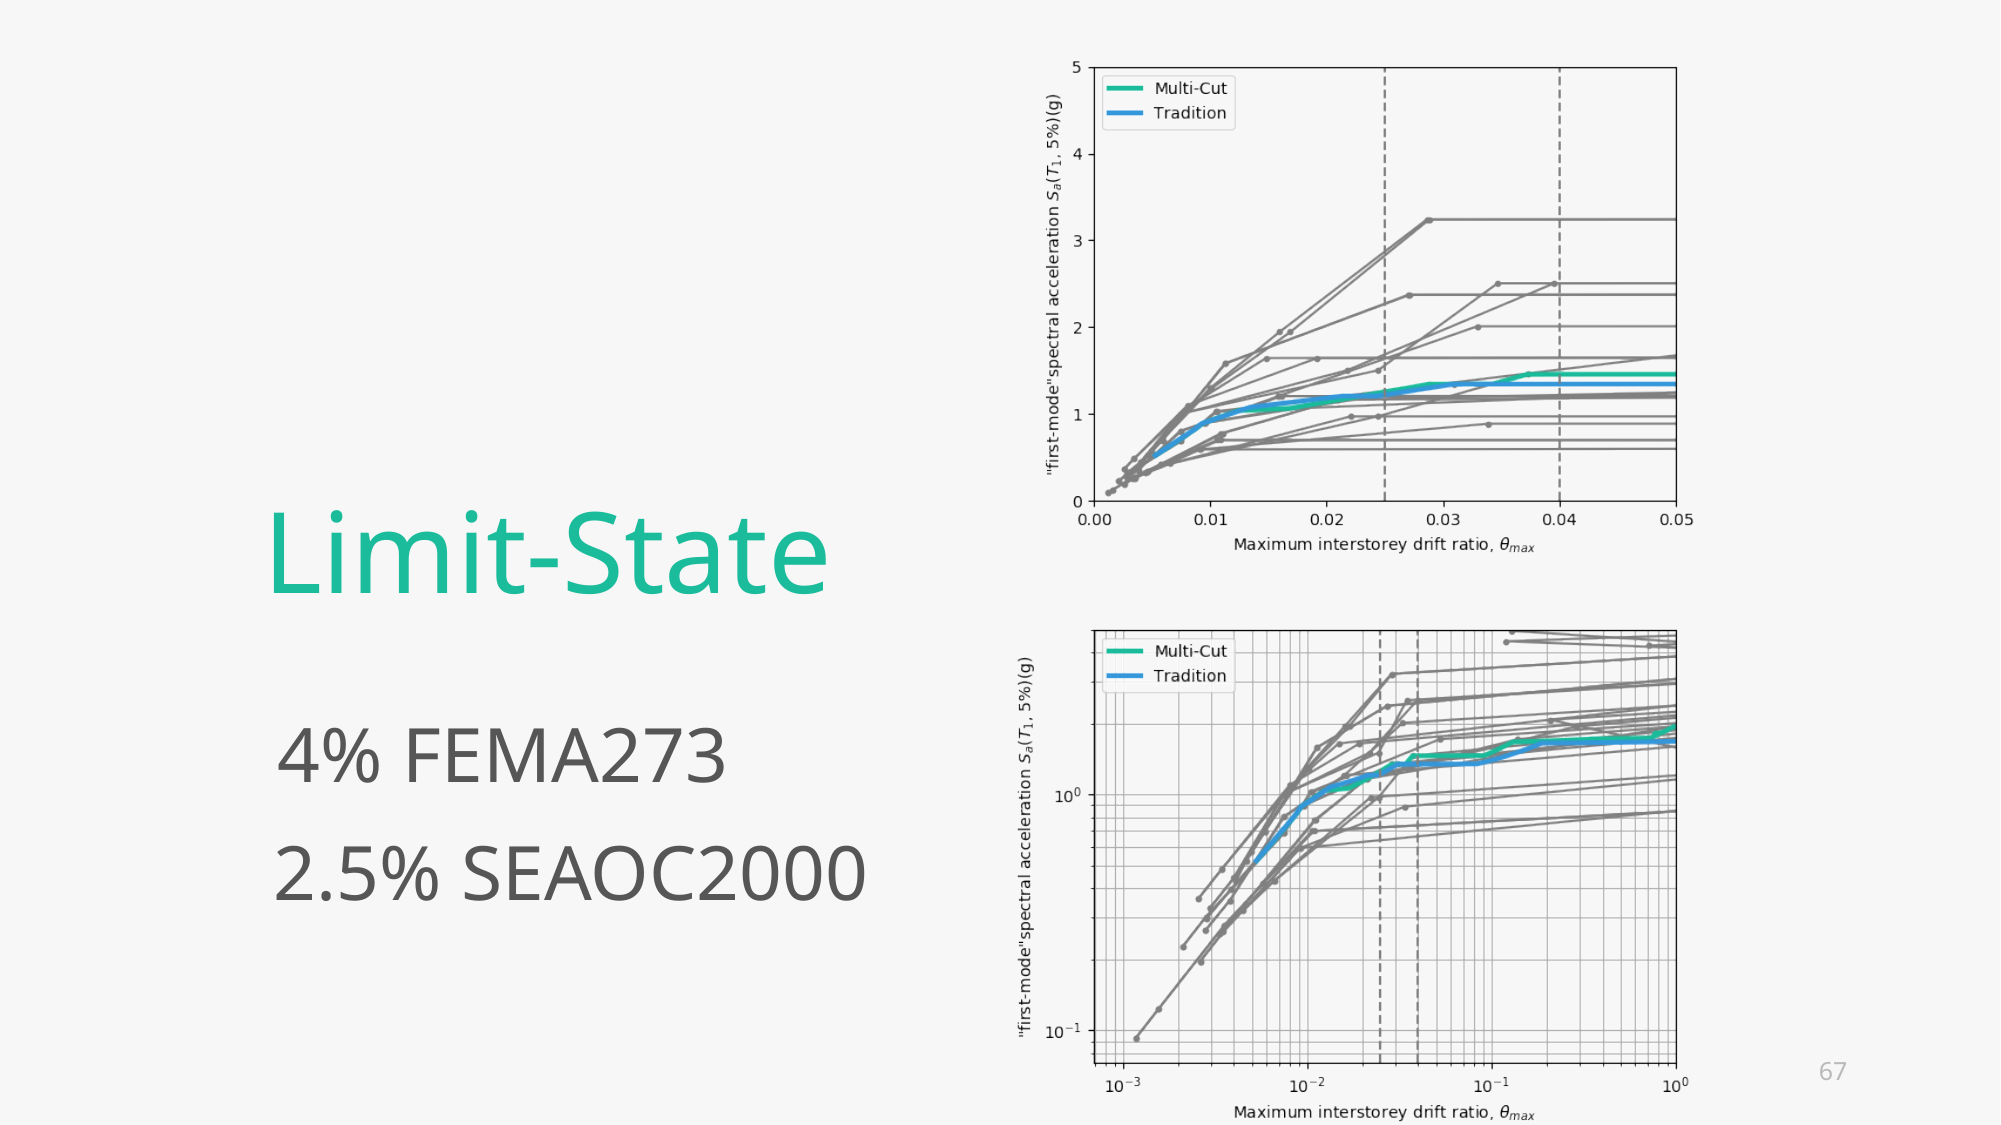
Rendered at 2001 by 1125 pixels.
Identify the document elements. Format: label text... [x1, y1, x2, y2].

slide_number 67 [1751, 1042, 1863, 1103]
picture [1000, 0, 1751, 1125]
text_box Limit-State [263, 446, 847, 624]
text_box 2.5% SEAOC2000 [273, 800, 884, 923]
text_box 4% FEMA273 [277, 681, 744, 800]
